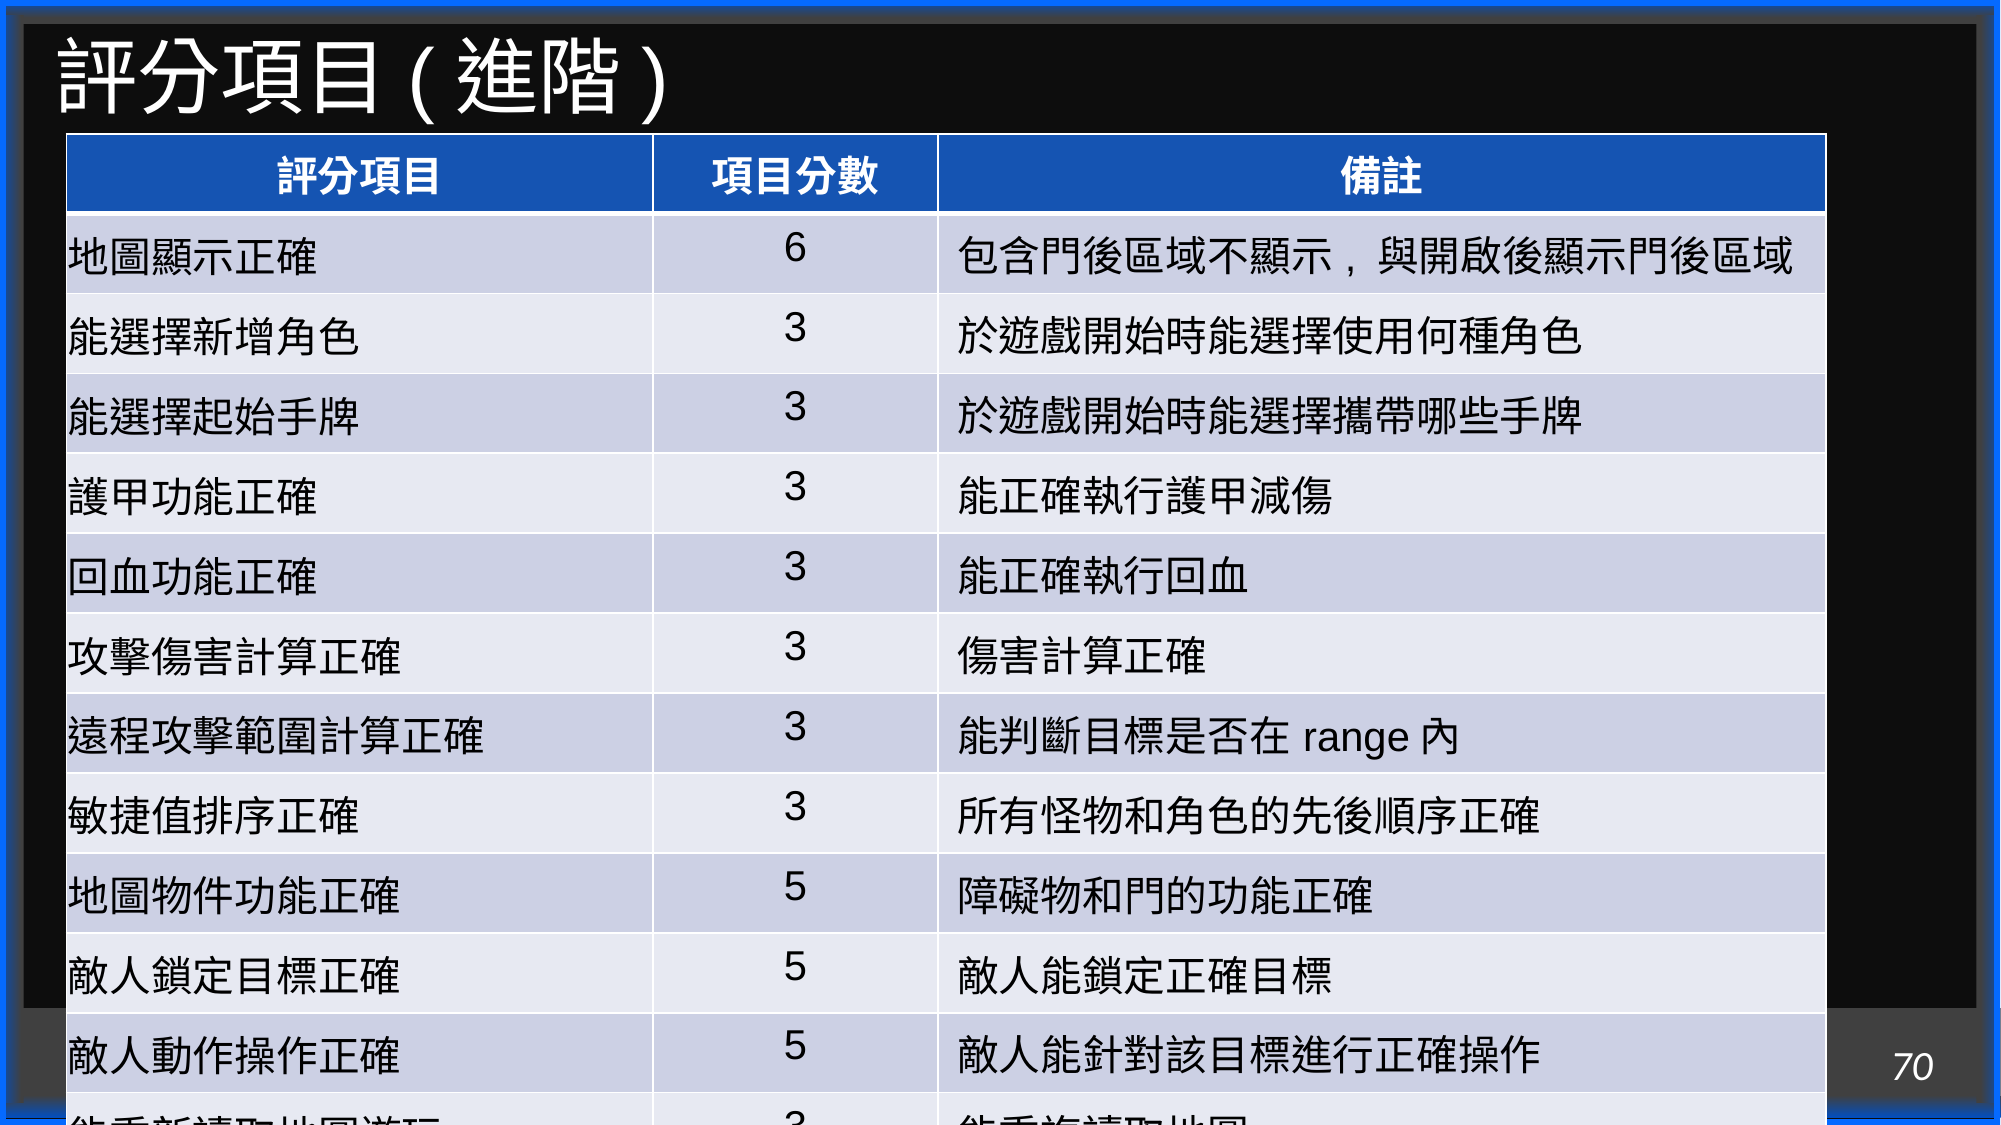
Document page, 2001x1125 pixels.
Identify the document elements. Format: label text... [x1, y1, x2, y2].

table_cell 能正確執行回血 [939, 534, 1825, 612]
table_cell 能選擇新增角色 [67, 294, 652, 373]
table_cell 能判斷目標是否在range內 [939, 694, 1825, 772]
table_cell 3 [654, 774, 937, 852]
table_cell 能重複讀取地圖 [939, 1093, 1825, 1125]
table_cell 5 [654, 934, 937, 1012]
table_header 項目分數 [654, 135, 937, 211]
table_cell 能重新讀取地圖遊玩 [67, 1093, 652, 1125]
table_cell 障礙物和門的功能正確 [939, 854, 1825, 932]
table_cell 3 [654, 694, 937, 772]
table_cell 敏捷值排序正確 [67, 774, 652, 852]
table_cell 3 [654, 294, 937, 373]
table_cell 傷害計算正確 [939, 614, 1825, 692]
table_cell 3 [654, 454, 937, 532]
table_cell 地圖顯示正確 [67, 216, 652, 293]
table_cell 地圖物件功能正確 [67, 854, 652, 932]
table_cell 能正確執行護甲減傷 [939, 454, 1825, 532]
table_header 備註 [939, 135, 1825, 211]
table_cell 3 [654, 534, 937, 612]
table_cell 3 [654, 614, 937, 692]
table_cell 敵人能針對該目標進行正確操作 [939, 1014, 1825, 1092]
table_cell 敵人動作操作正確 [67, 1014, 652, 1092]
table_cell 回血功能正確 [67, 534, 652, 612]
table_cell 護甲功能正確 [67, 454, 652, 532]
table_cell 5 [654, 1014, 937, 1092]
table_header 評分項目 [67, 135, 652, 211]
table_cell 6 [654, 216, 937, 293]
table_cell 攻擊傷害計算正確 [67, 614, 652, 692]
table_cell 3 [654, 374, 937, 452]
table_cell 於遊戲開始時能選擇攜帶哪些手牌 [939, 374, 1825, 452]
table_cell 於遊戲開始時能選擇使用何種角色 [939, 294, 1825, 373]
table_cell 敵人能鎖定正確目標 [939, 934, 1825, 1012]
title 評分項目(進階) [54, 0, 1915, 162]
table_cell 敵人鎖定目標正確 [67, 934, 652, 1012]
table_cell 3 [654, 1093, 937, 1125]
table_cell 5 [654, 854, 937, 932]
table_cell 能選擇起始手牌 [67, 374, 652, 452]
table_cell 包含門後區域不顯示, 與開啟後顯示門後區域 [939, 216, 1825, 293]
table_cell 所有怪物和角色的先後順序正確 [939, 774, 1825, 852]
table_cell 遠程攻擊範圍計算正確 [67, 694, 652, 772]
